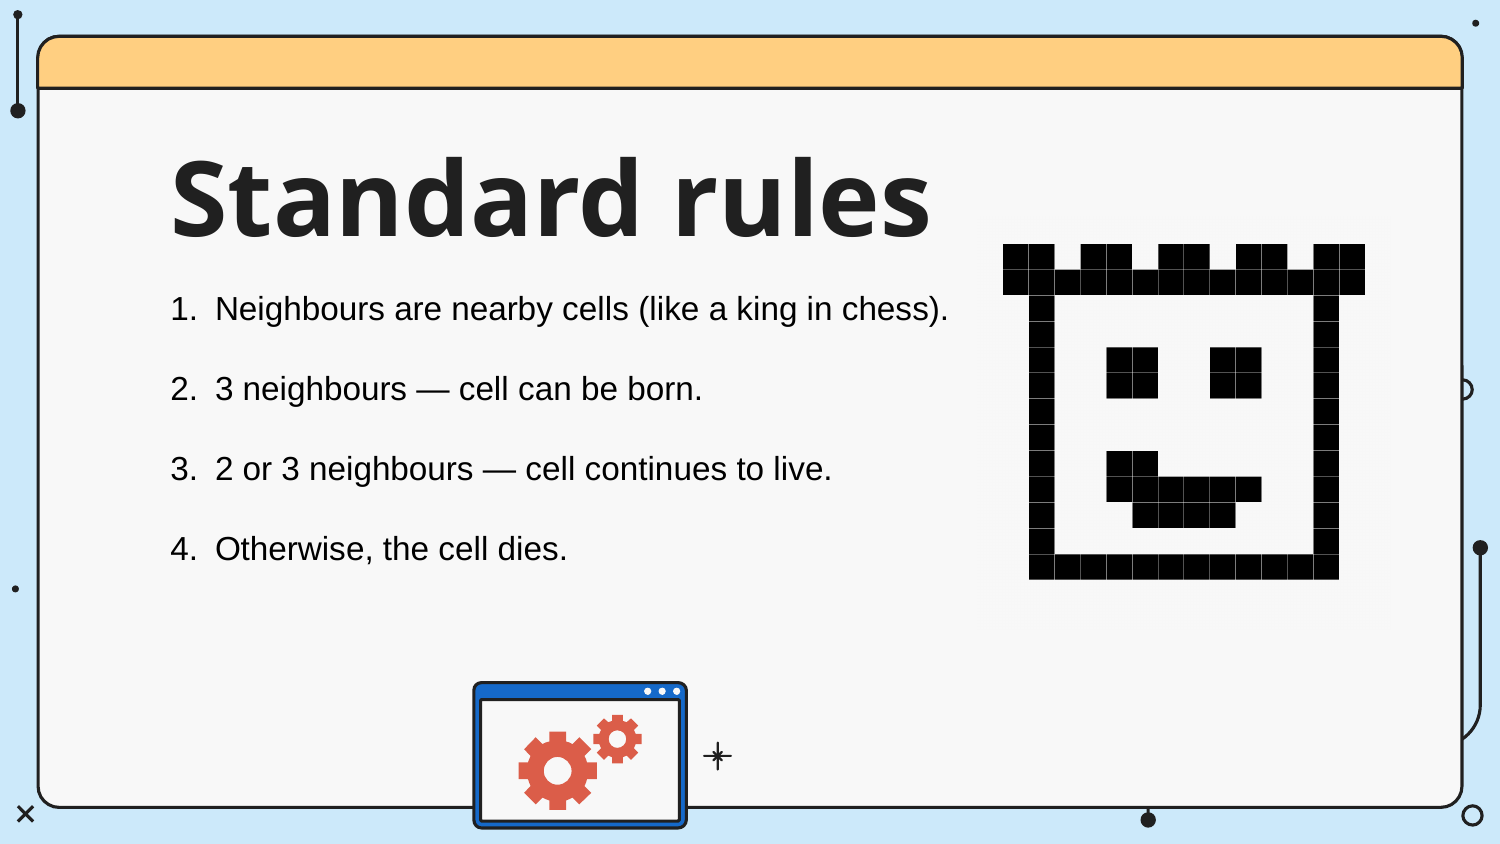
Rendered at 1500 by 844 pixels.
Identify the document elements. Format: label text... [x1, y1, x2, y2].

picture [976, 215, 1391, 630]
text_box Neighbours are nearby cells (like a king in chess). 3 neighbours — cell can be born. 2 or 3 neighbours — cell continues to live. Otherwise, the cell dies. [155, 272, 978, 683]
text_box Standard rules [155, 127, 980, 272]
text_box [473, 682, 687, 829]
